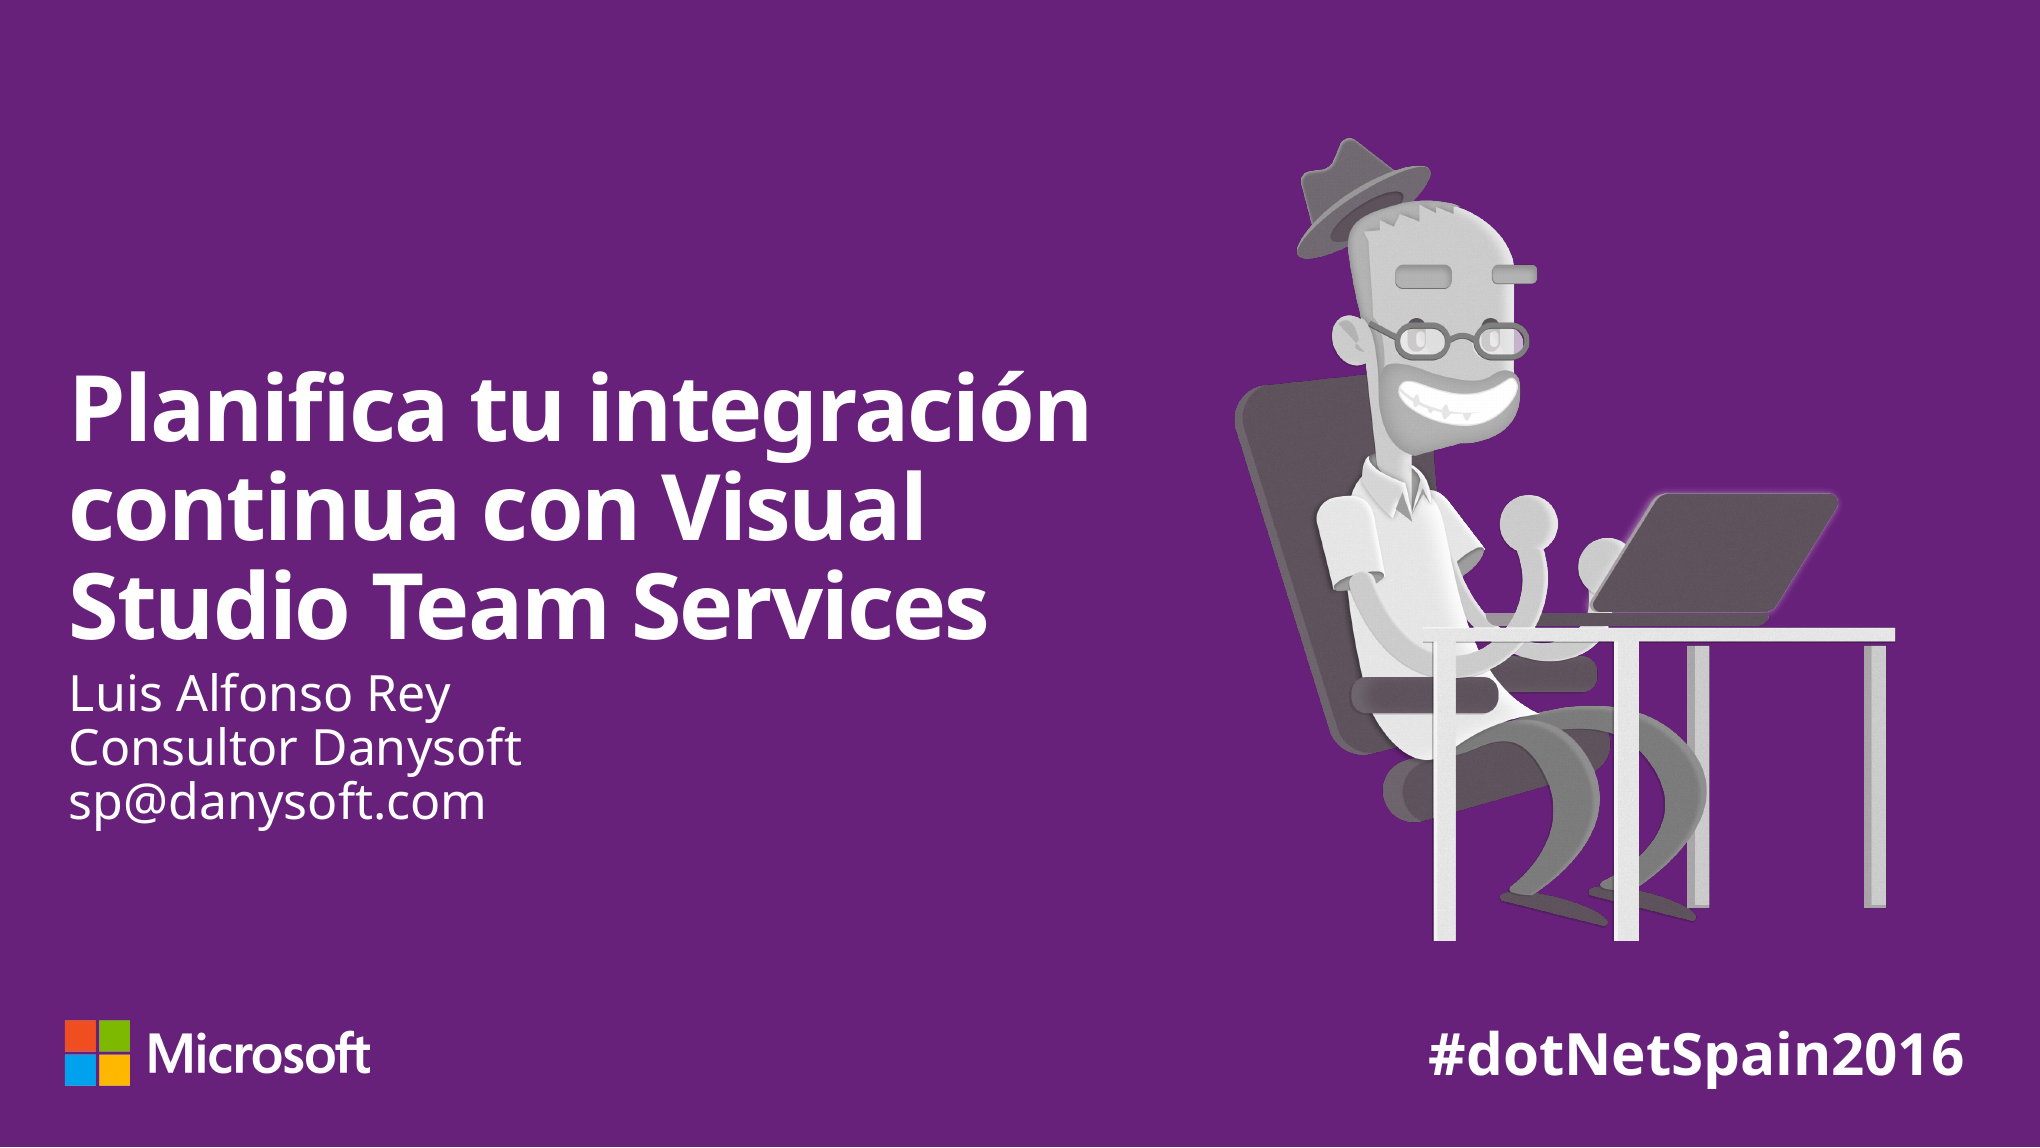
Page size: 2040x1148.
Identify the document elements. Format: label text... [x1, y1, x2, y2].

title Planifica tu integración continua con Visual Studio Team Services [45, 347, 1195, 649]
list Luis Alfonso Rey Consultor Danysoft sp@danysoft.com [45, 653, 1195, 849]
picture [1182, 111, 1946, 977]
picture [0, 955, 435, 1148]
